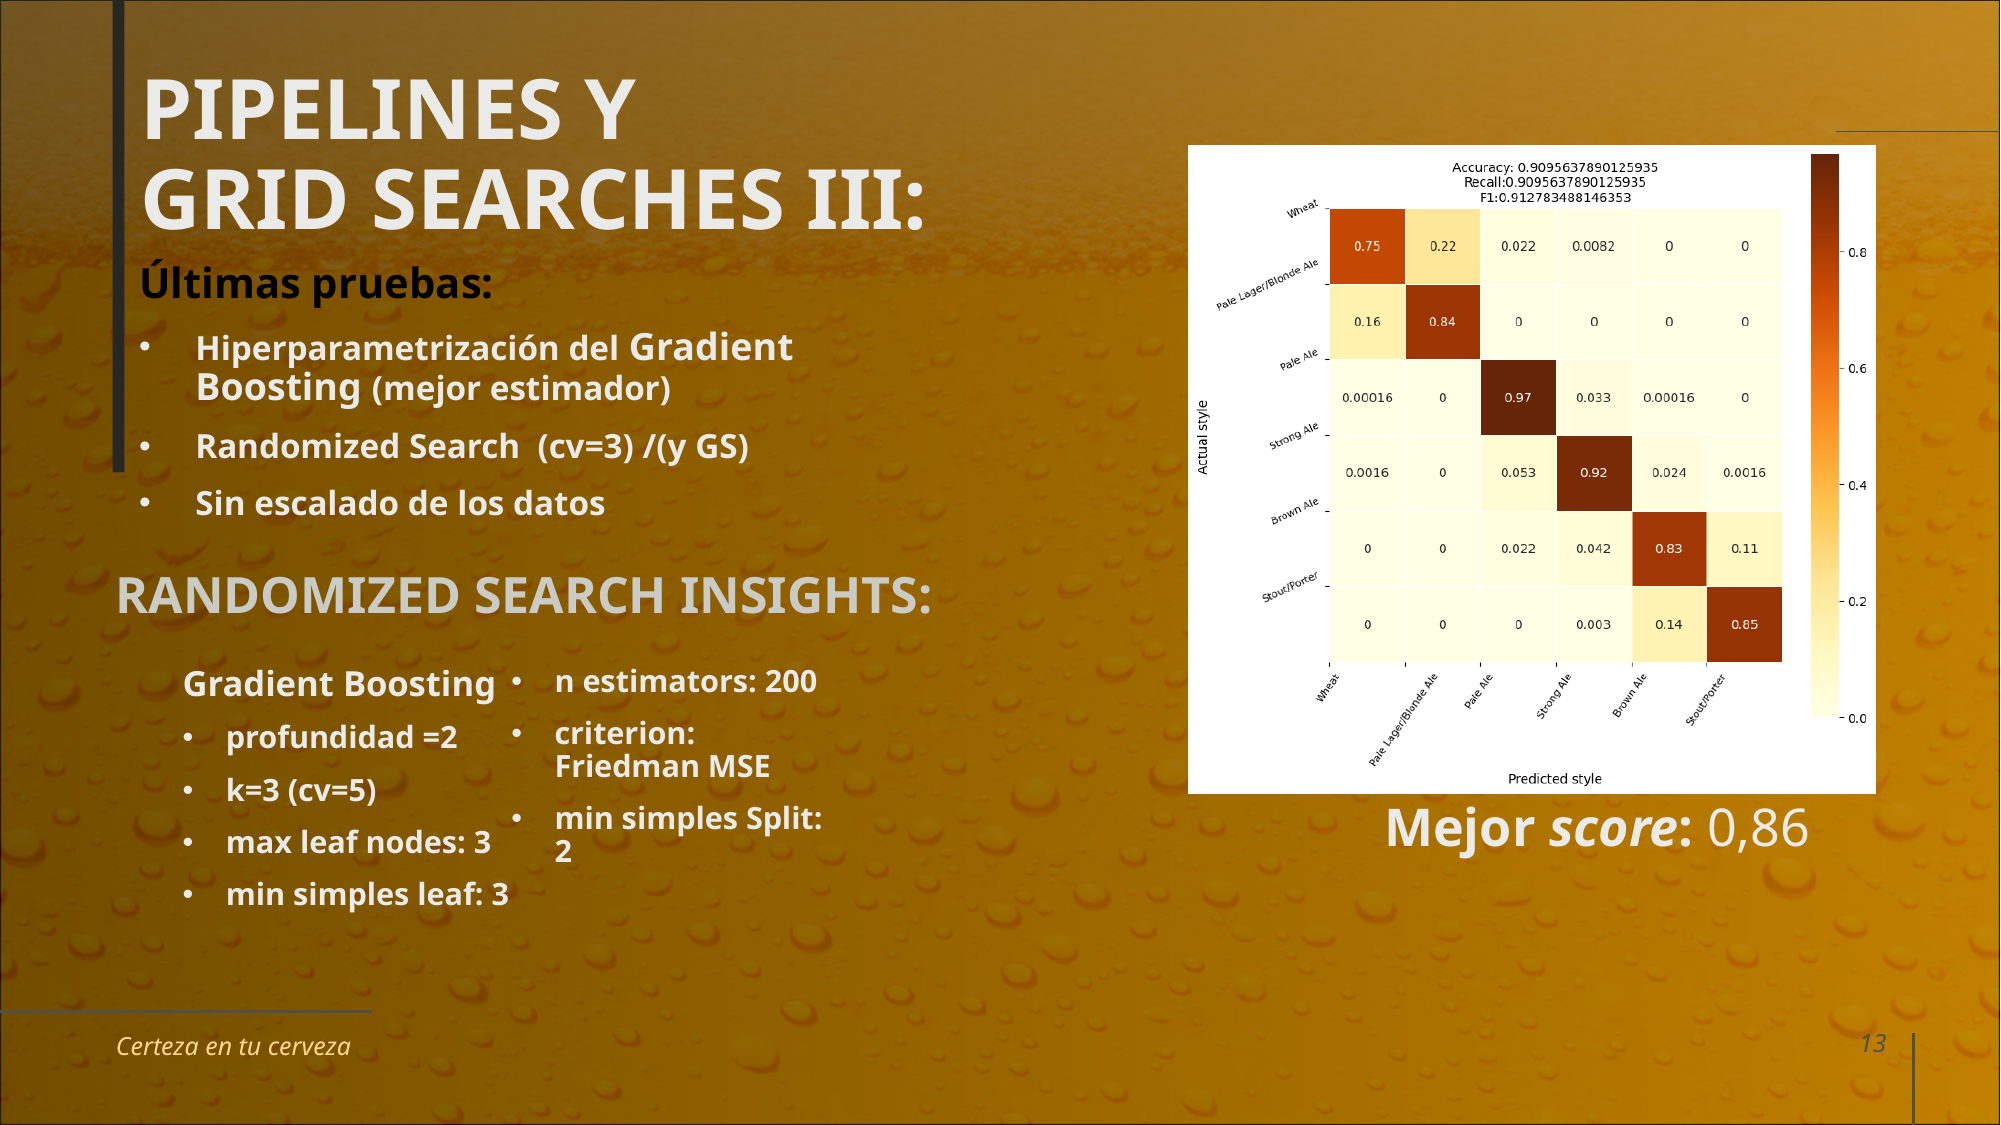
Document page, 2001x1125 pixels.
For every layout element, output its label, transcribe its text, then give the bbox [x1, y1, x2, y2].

picture [1188, 145, 1876, 794]
list Últimas pruebas: Hiperparametrización del Gradient Boosting (mejor estimador) Randomized Search (cv=3) /(y GS) Sin escalado de los datos [124, 254, 842, 545]
title PIPELINES Y GRID SEARCHES III: [125, 20, 972, 255]
text_box RANDOMIZED SEARCH INSIGHTS: [100, 555, 1109, 631]
slide_number 13 [1451, 1015, 1902, 1075]
footer Certeza en tu cerveza [100, 1015, 636, 1075]
text_box Mejor score: 0,86 [1369, 794, 1833, 881]
text_box Gradient Boosting profundidad =2 k=3 (cv=5) max leaf nodes: 3 min simples leaf: 3 n estimators: 200 criterion: Friedman MSE min simples Split: 2 [167, 658, 856, 929]
